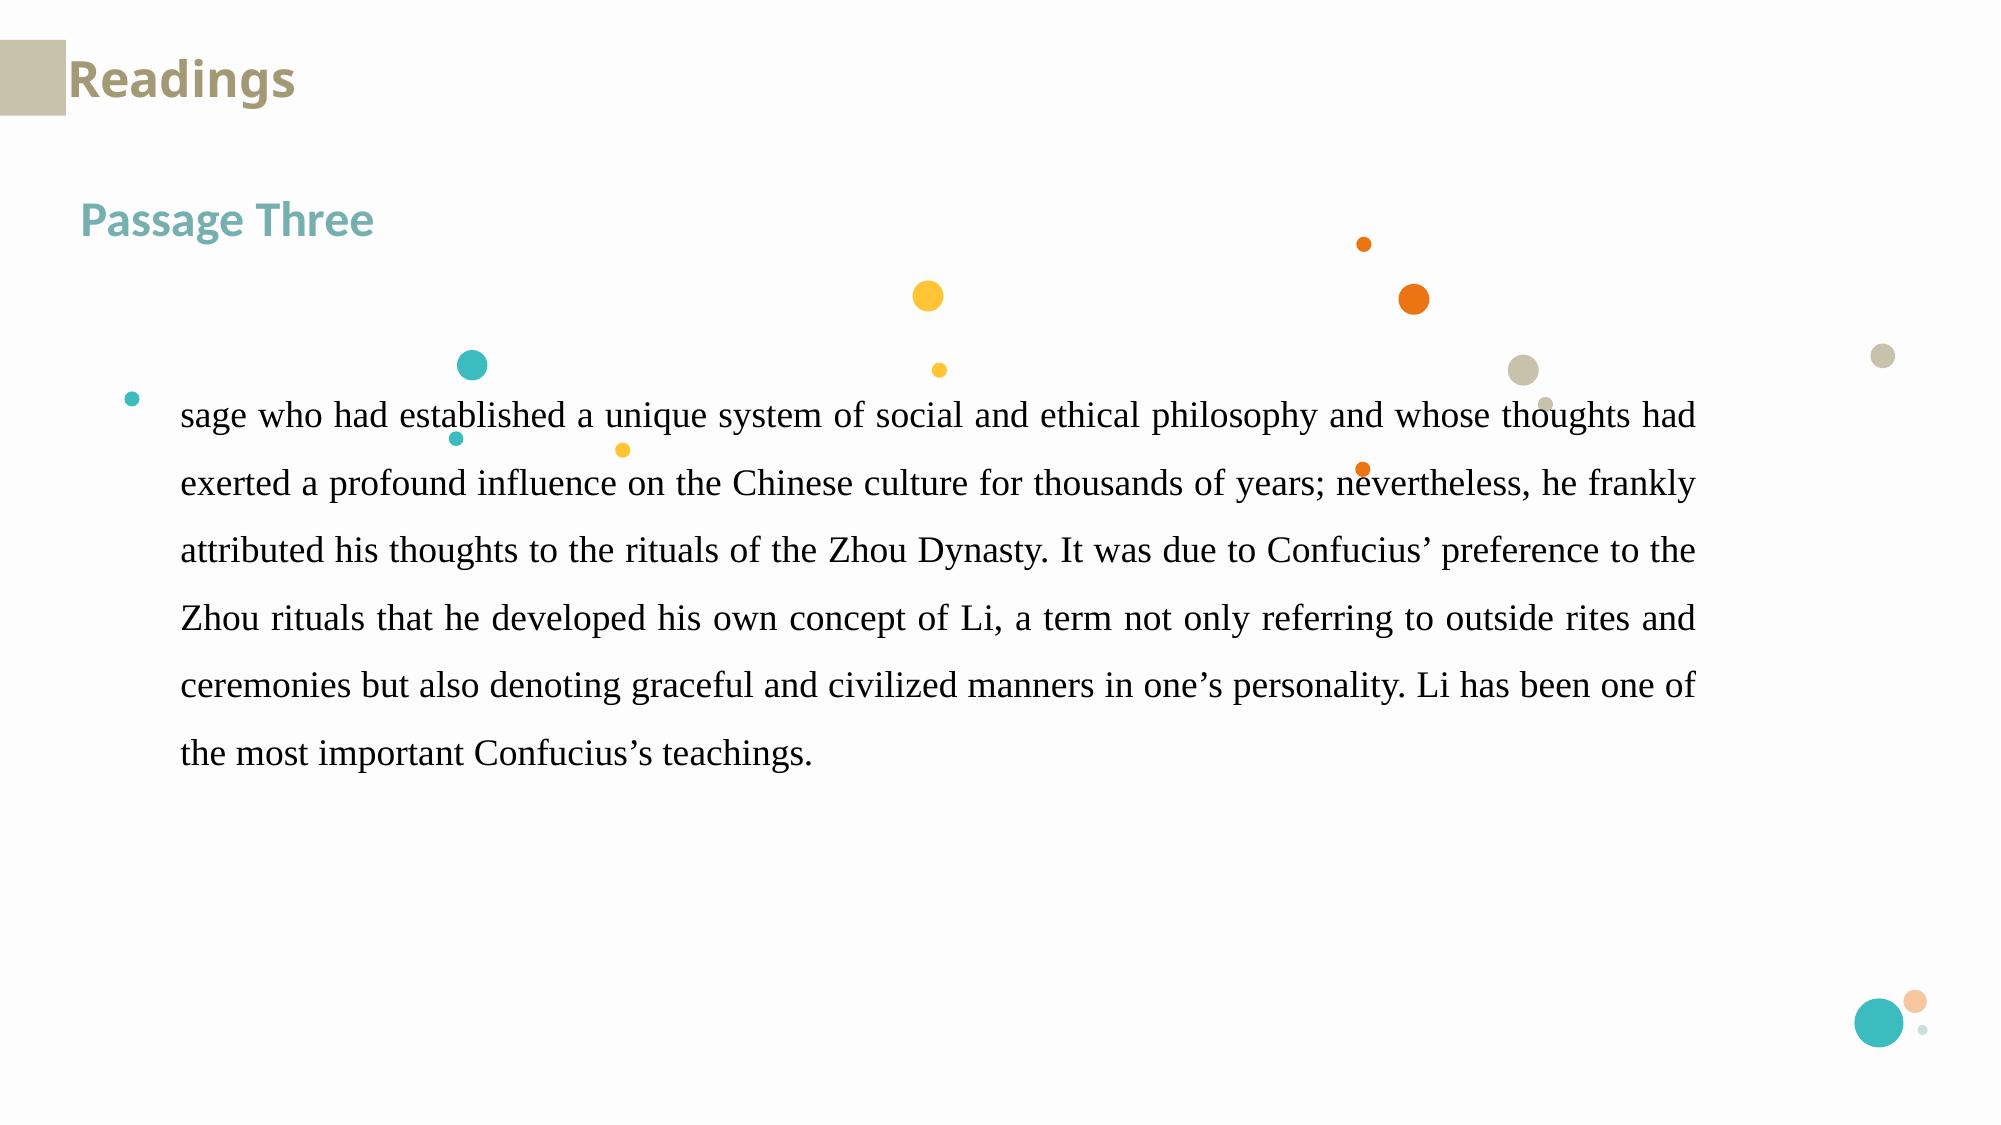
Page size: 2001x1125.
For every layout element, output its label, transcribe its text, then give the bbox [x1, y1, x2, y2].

text_box Passage Three [65, 178, 986, 254]
text_box [123, 390, 141, 408]
text_box [1355, 235, 1373, 253]
text_box [1397, 282, 1431, 316]
text_box sage who had established a unique system of social and ethical philosophy and whose thoughts had exerted a profound influence on the Chinese culture for thousands of years; nevertheless, he frankly attributed his thoughts to the rituals of the Zhou Dynasty. It was due to Confucius’ preference to the Zhou rituals that he developed his own concept of Li, a term not only referring to outside rites and ceremonies but also denoting graceful and civilized manners in one’s personality. Li has been one of the most important Confucius’s teachings. [165, 360, 1714, 780]
text_box [911, 279, 945, 313]
text_box [456, 348, 488, 360]
text_box [1510, 353, 1537, 360]
text_box [1869, 342, 1896, 370]
text_box Readings [52, 39, 311, 115]
text_box [0, 39, 67, 117]
